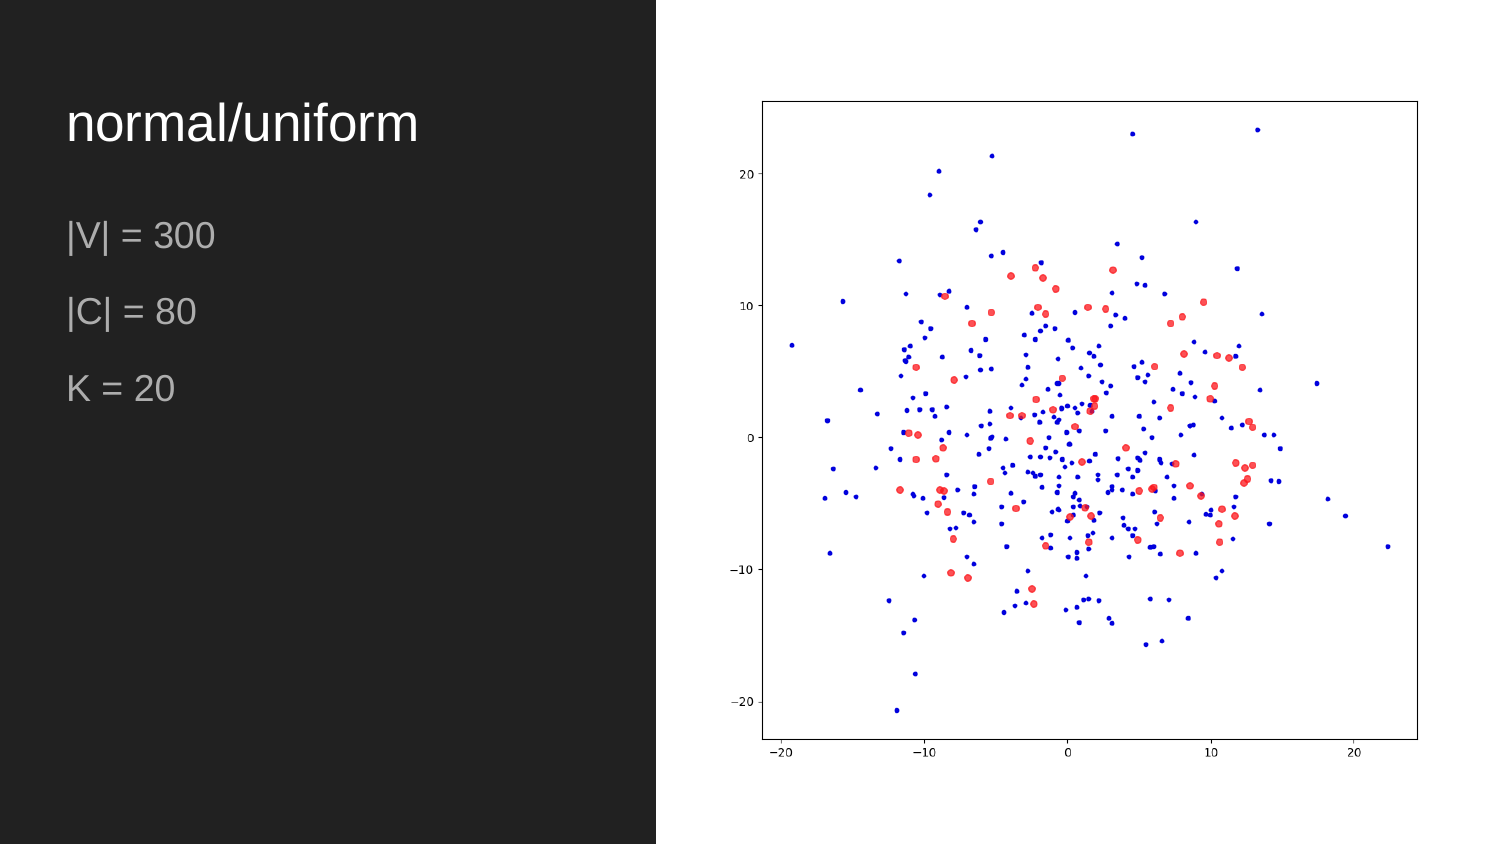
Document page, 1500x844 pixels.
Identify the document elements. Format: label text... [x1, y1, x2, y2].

list |V| = 300 |C| = 80 K = 20 [51, 189, 647, 750]
picture [655, 0, 1500, 844]
title normal/uniform [51, 72, 647, 167]
